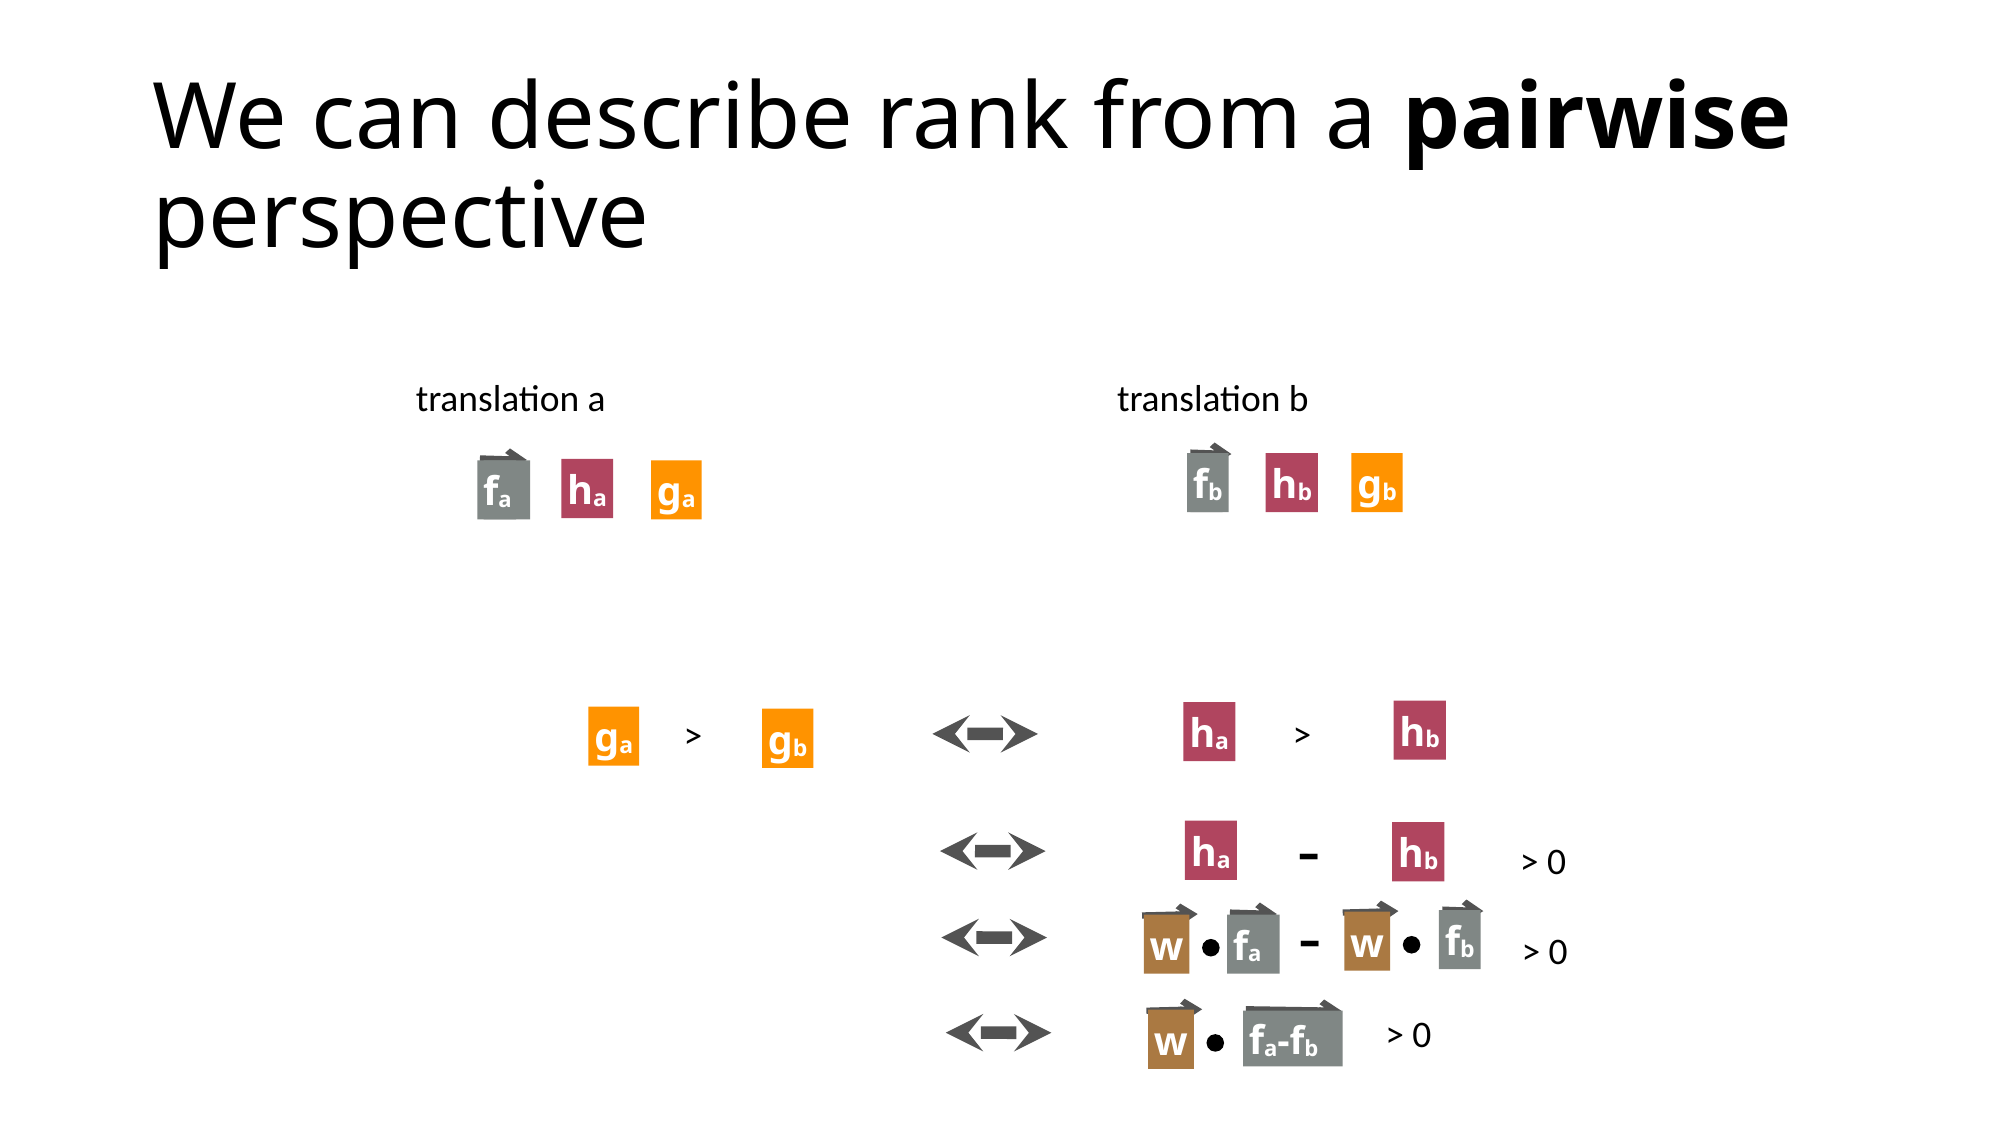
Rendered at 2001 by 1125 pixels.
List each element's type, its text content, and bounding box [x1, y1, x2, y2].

text_box ha [561, 458, 614, 519]
text_box fb [1187, 453, 1229, 513]
text_box fa [477, 460, 531, 520]
text_box ga [588, 706, 640, 766]
text_box translation a [409, 368, 613, 426]
text_box gb [1351, 453, 1403, 513]
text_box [932, 700, 1575, 988]
title We can describe rank from a pairwise perspective [137, 59, 1863, 278]
text_box ga [651, 460, 702, 520]
text_box > [677, 705, 709, 763]
text_box hb [1265, 453, 1318, 513]
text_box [945, 1003, 1439, 1070]
text_box translation b [1111, 368, 1316, 426]
text_box gb [762, 708, 814, 768]
